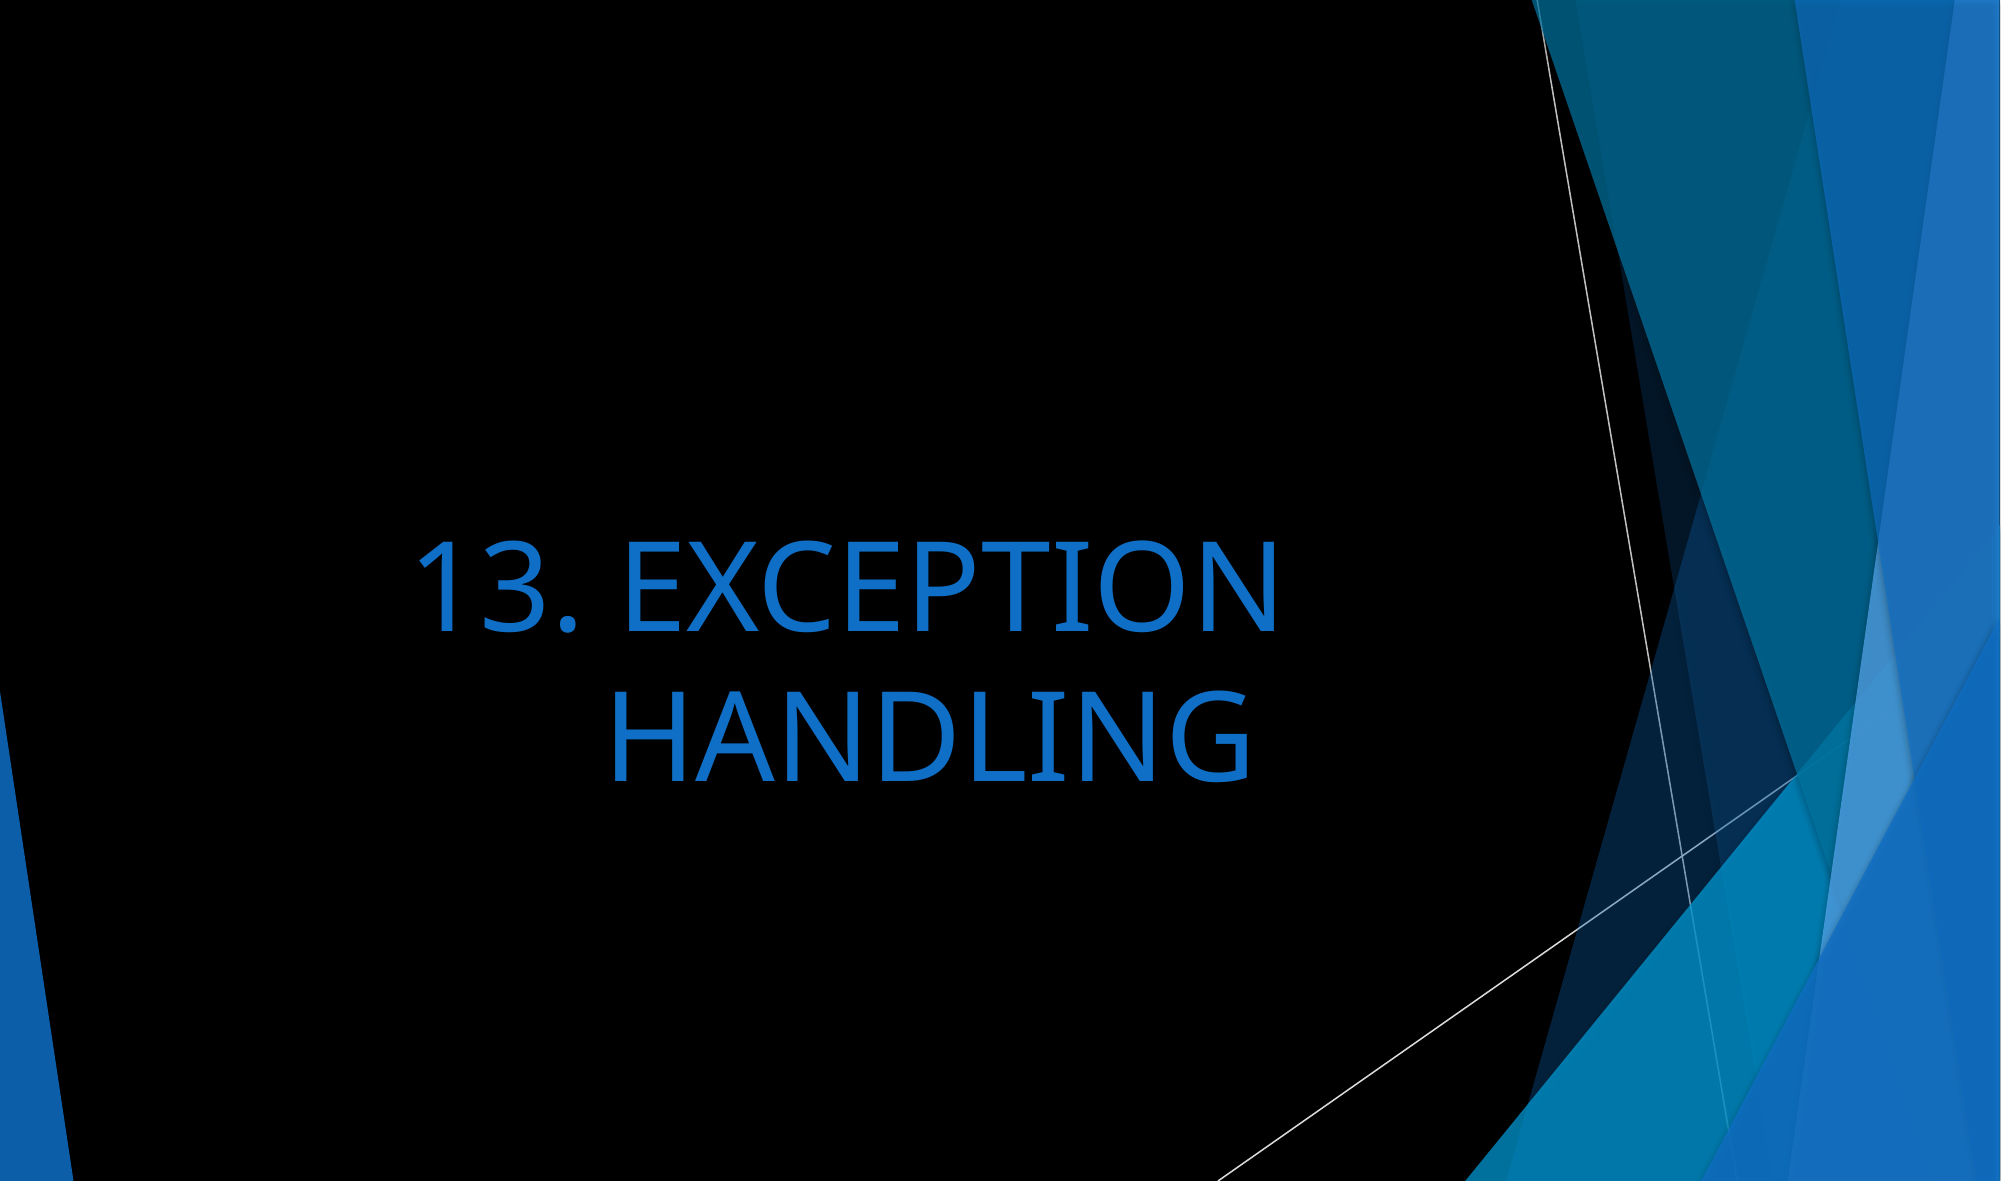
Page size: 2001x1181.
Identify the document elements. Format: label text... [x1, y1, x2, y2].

title 13. EXCEPTION HANDLING [393, 499, 1529, 820]
